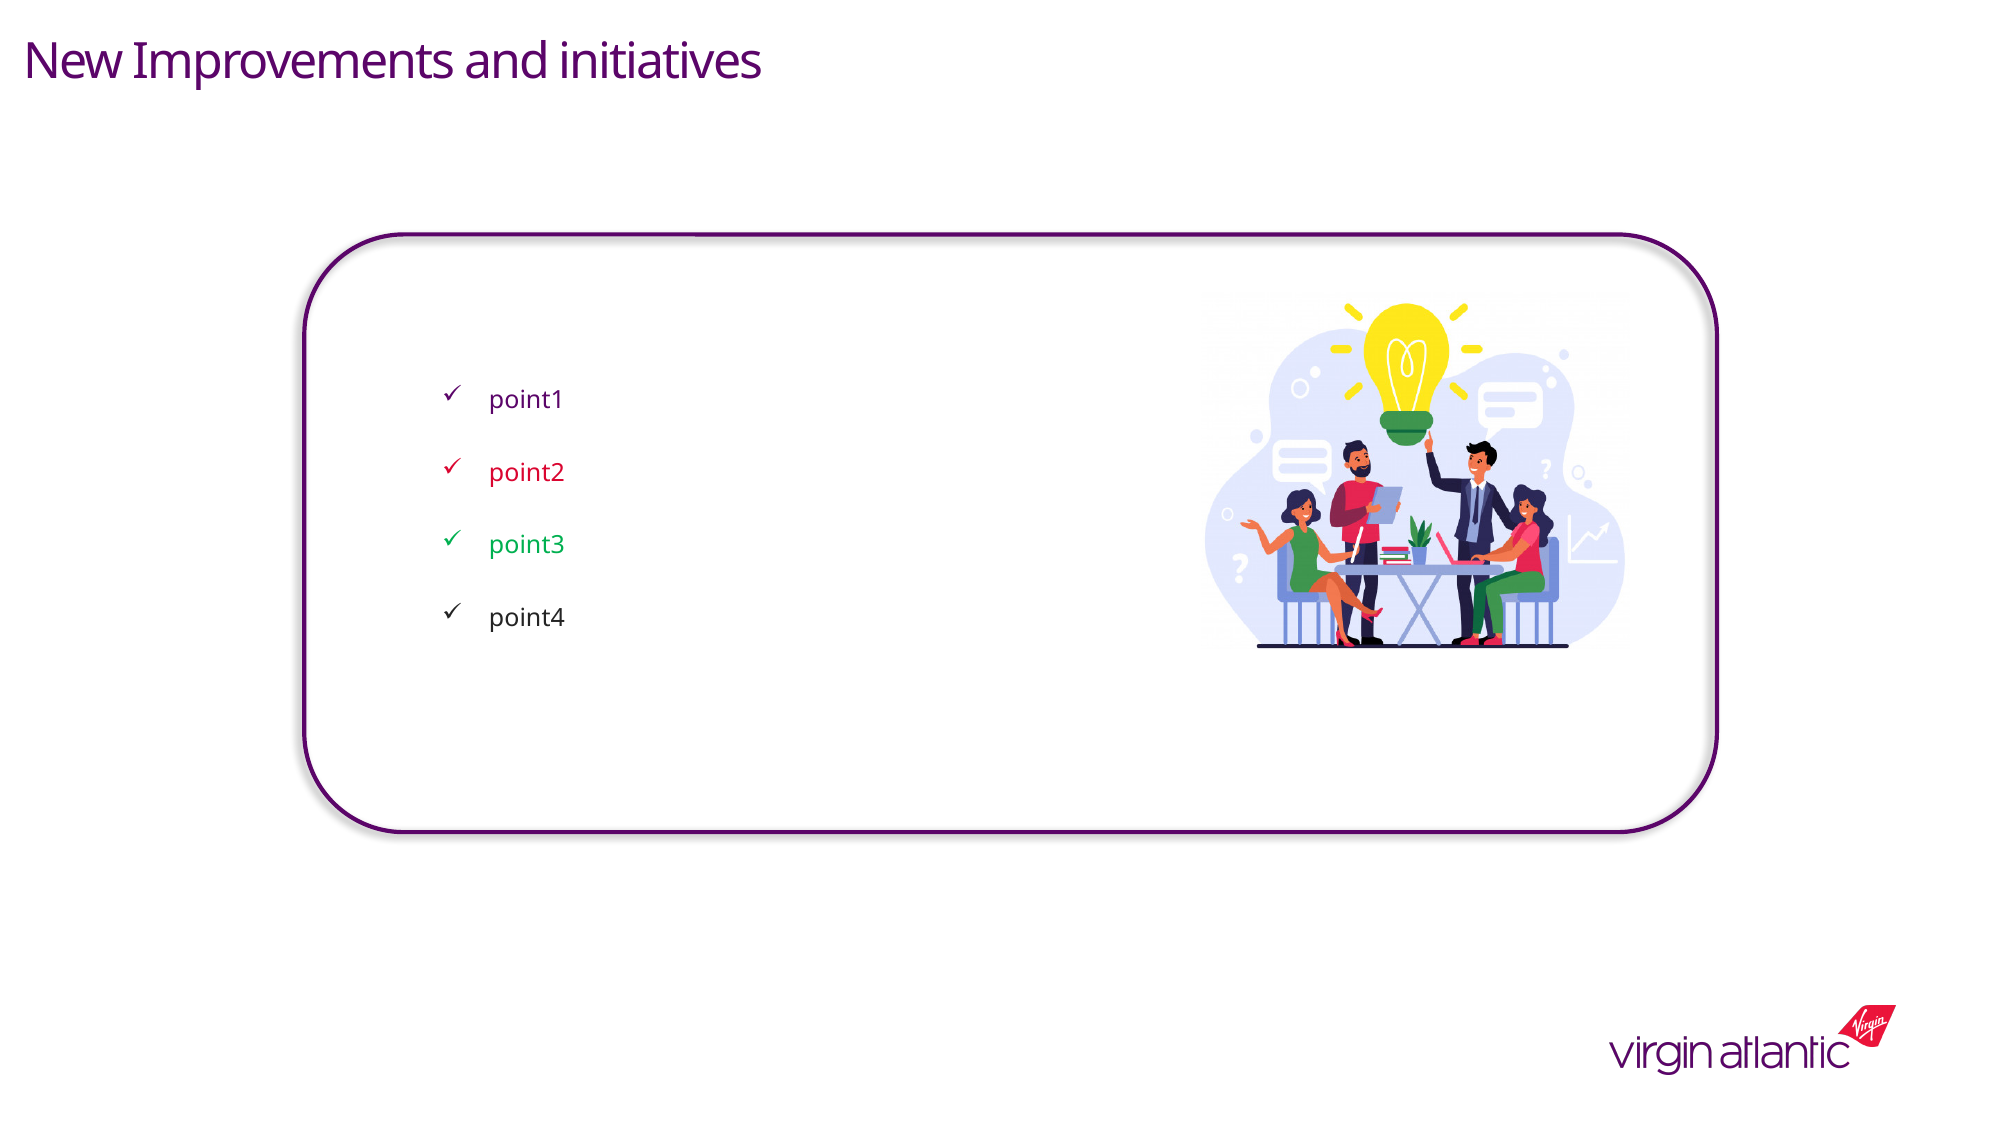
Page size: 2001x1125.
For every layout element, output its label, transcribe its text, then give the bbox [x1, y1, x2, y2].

picture [1201, 292, 1630, 649]
picture [1609, 1005, 1896, 1075]
title New Improvements and initiatives [23, 28, 1759, 94]
text_box [303, 233, 1718, 833]
